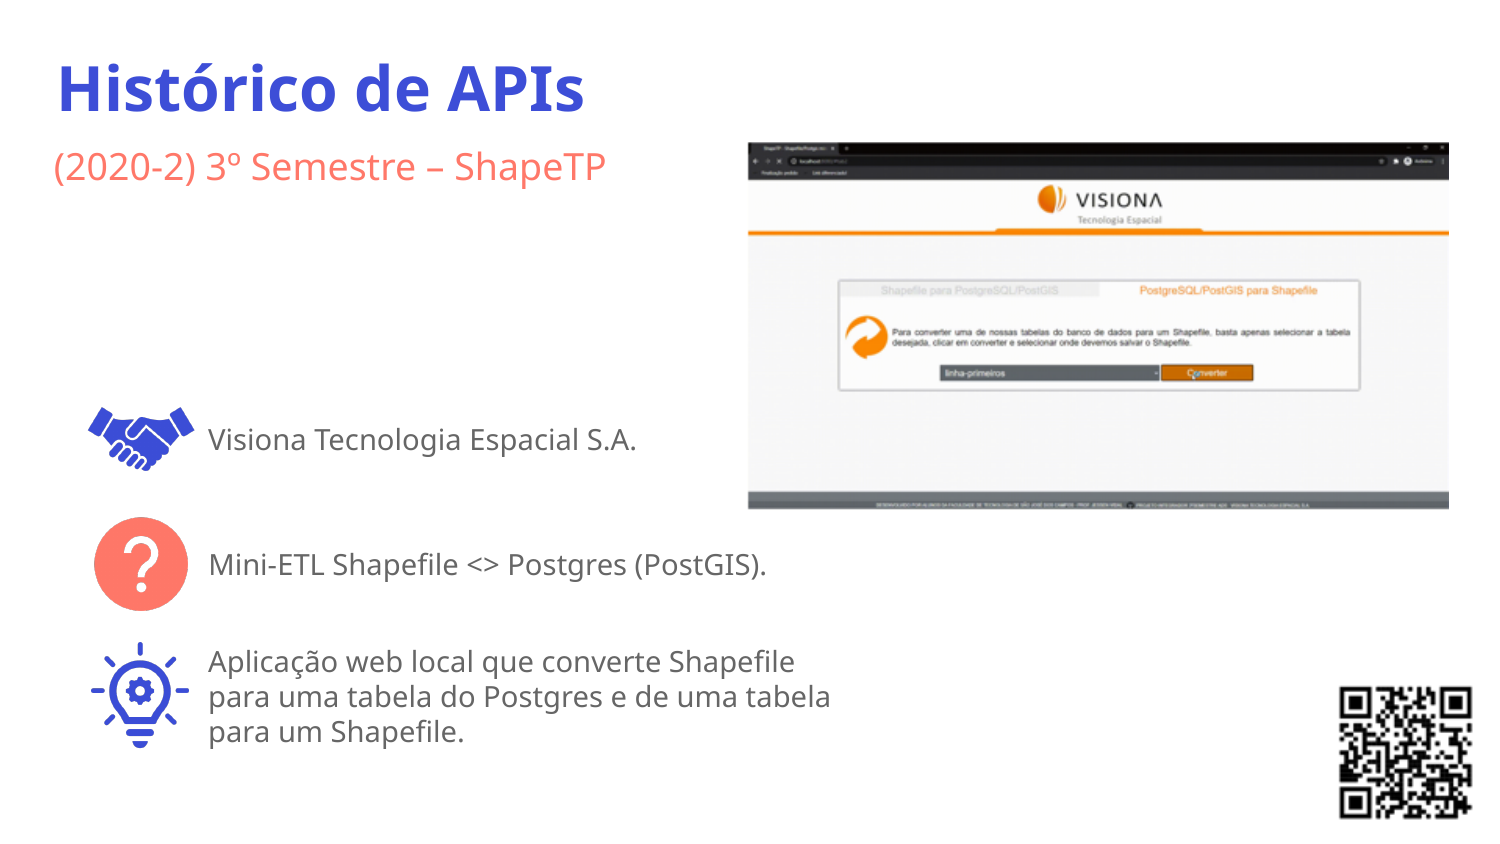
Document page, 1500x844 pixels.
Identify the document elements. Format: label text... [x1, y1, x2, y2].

text_box (2020-2) 3º Semestre – ShapeTP [38, 121, 838, 204]
picture [746, 141, 1450, 511]
text_box Histórico de APIs [51, 43, 1449, 138]
picture [1333, 681, 1479, 826]
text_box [82, 379, 936, 758]
